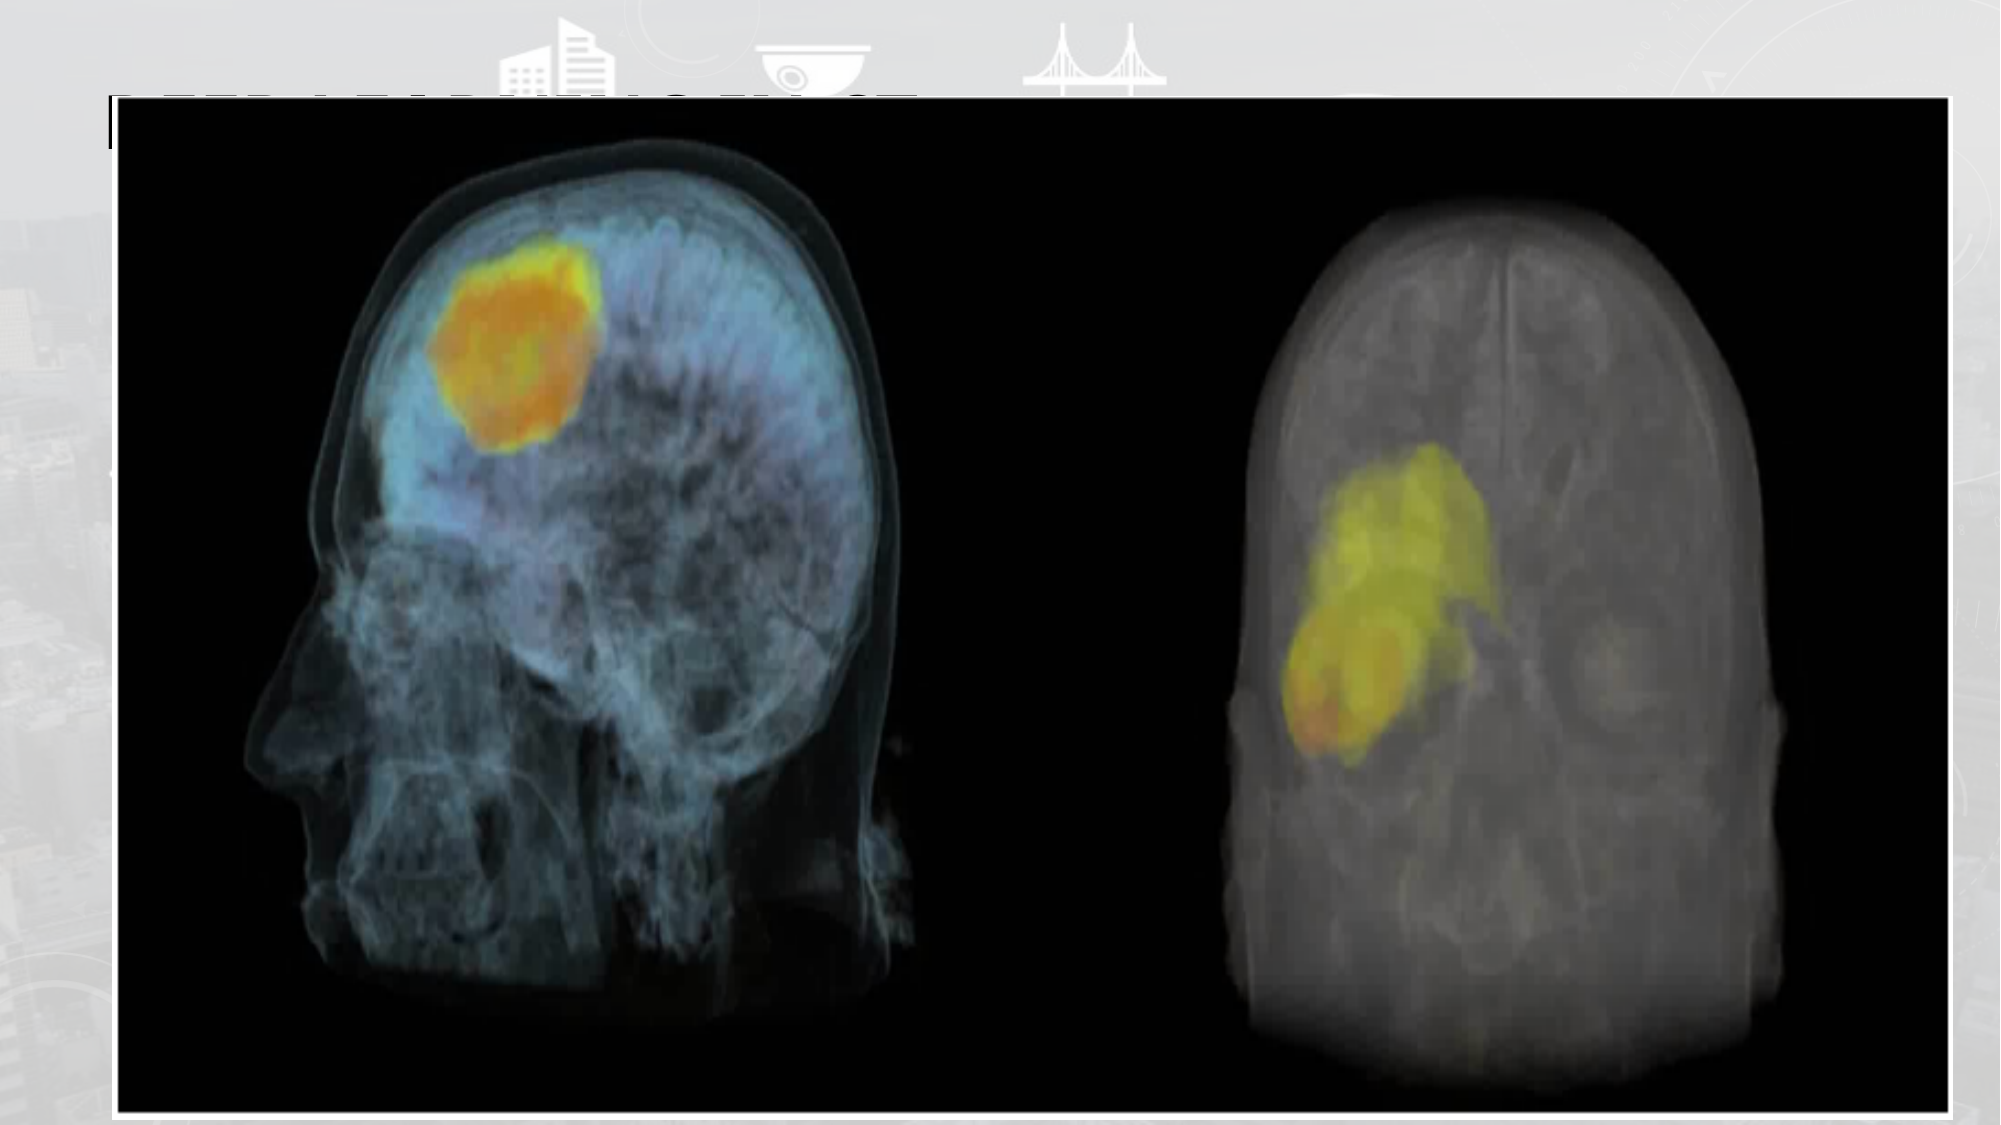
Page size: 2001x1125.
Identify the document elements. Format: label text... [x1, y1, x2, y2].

title Deep learning in ct [87, 0, 1750, 239]
picture [0, 0, 2000, 1125]
